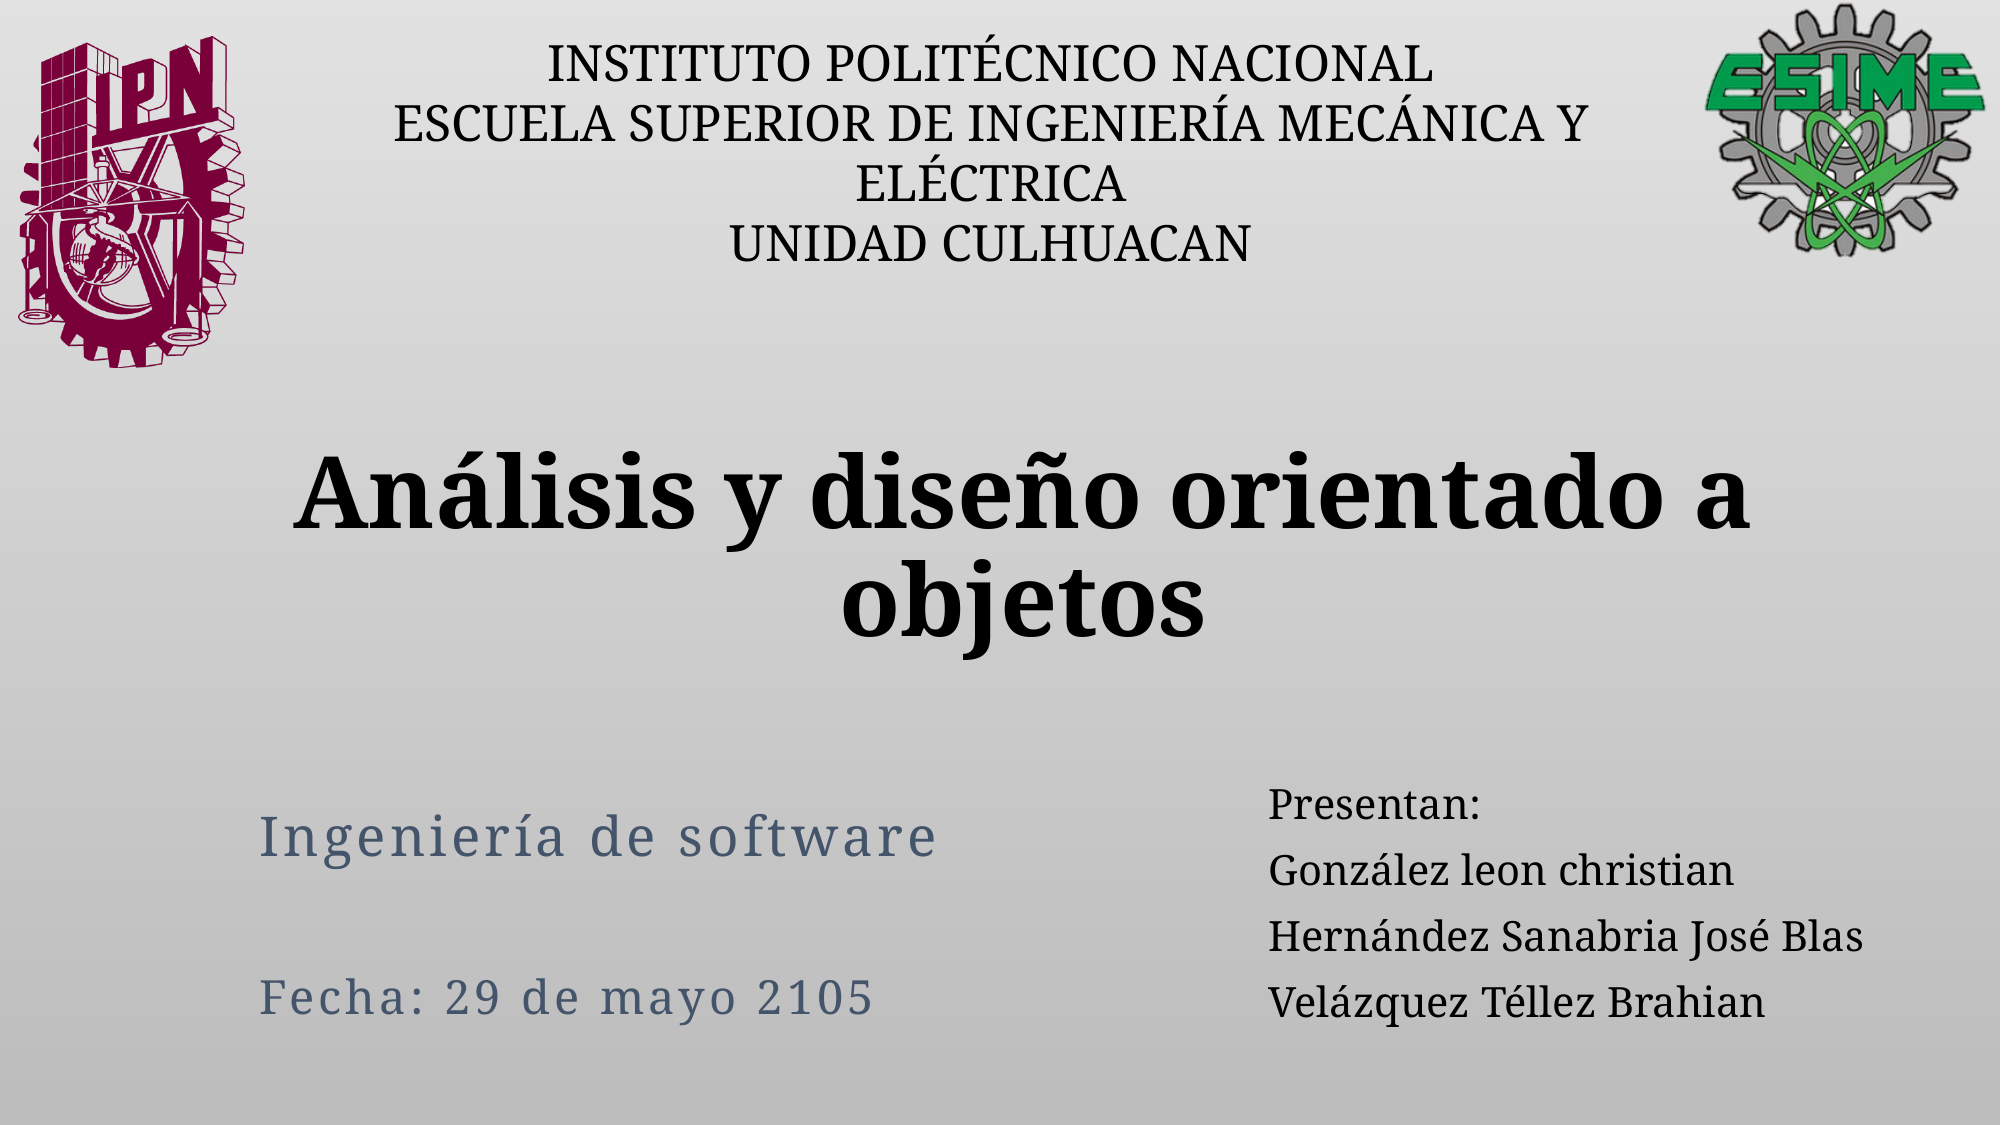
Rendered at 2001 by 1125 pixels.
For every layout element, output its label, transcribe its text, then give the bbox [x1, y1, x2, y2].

text_box INSTITUTO POLITÉCNICO NACIONAL ESCUELA SUPERIOR DE INGENIERÍA MECÁNICA Y ELÉCTRICA UNIDAD CULHUACAN [267, 24, 1716, 280]
picture [1694, 0, 2000, 273]
picture [0, 36, 299, 369]
subtitle Presentan: González leon christian Hernández Sanabria José Blas Velázquez Téllez Brahian [1253, 776, 1973, 1081]
text_box Ingeniería de software Fecha: 29 de mayo 2105 [244, 801, 971, 1081]
title Análisis y diseño orientado a objetos [99, 484, 1948, 666]
